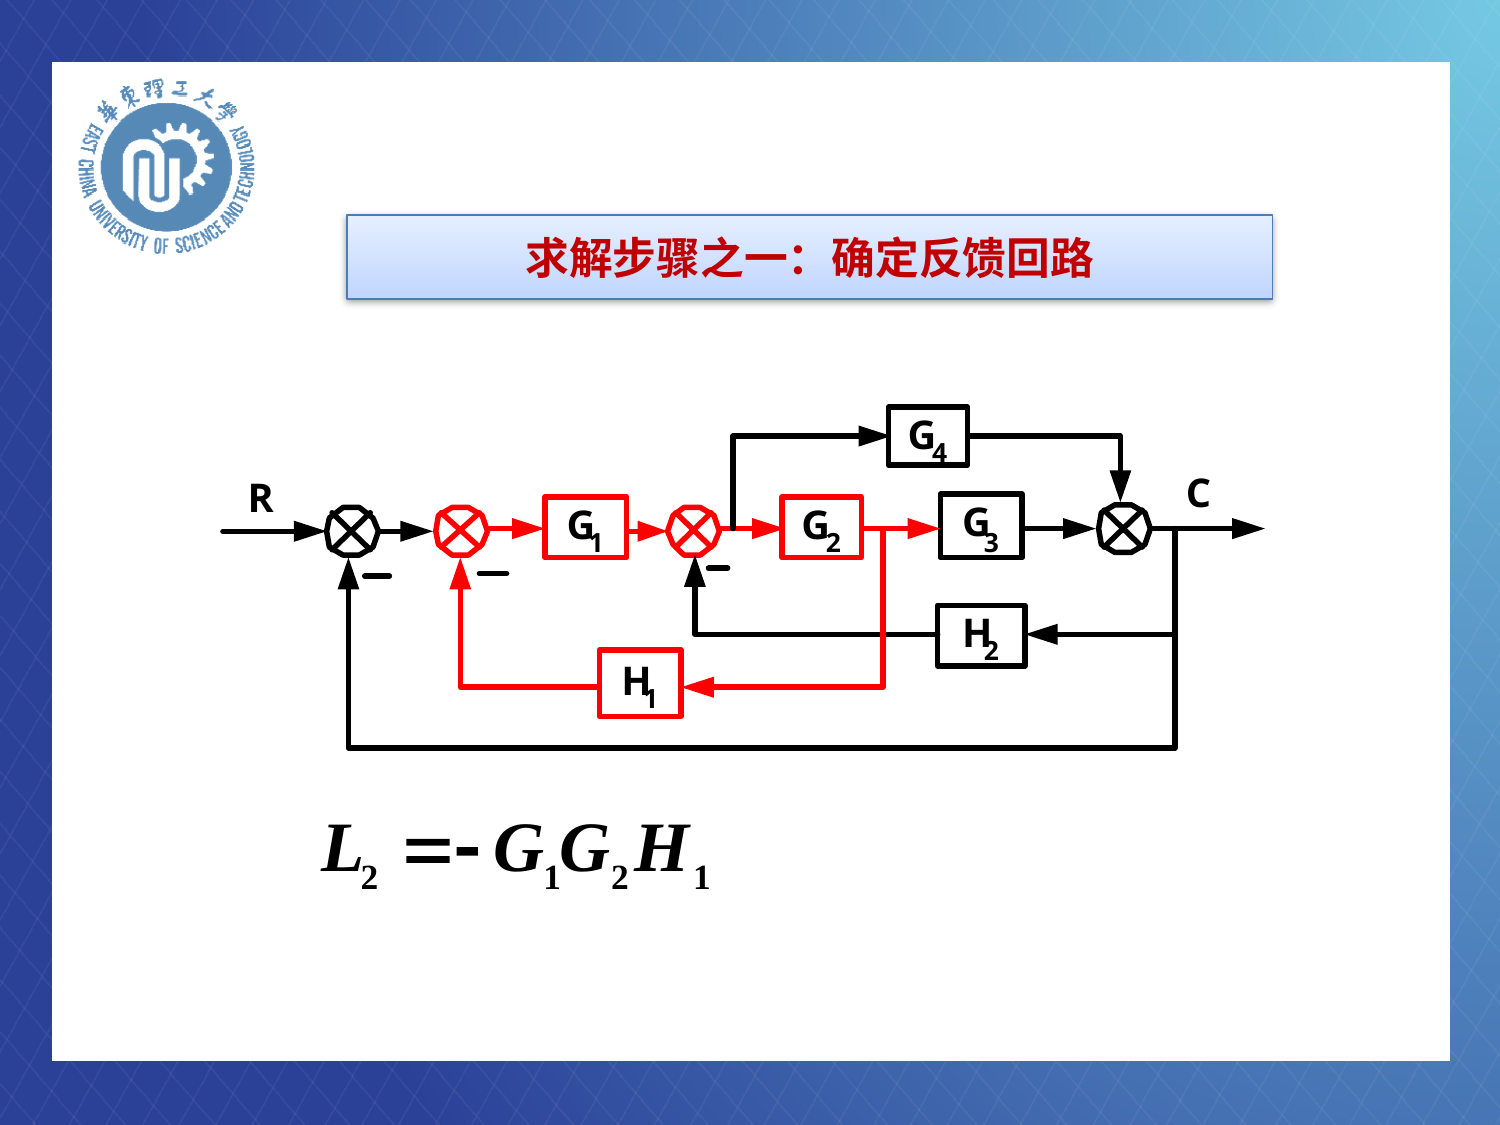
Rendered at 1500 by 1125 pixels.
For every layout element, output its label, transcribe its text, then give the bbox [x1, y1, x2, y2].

title 求解步骤之一：确定反馈回路 [346, 214, 1273, 300]
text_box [187, 393, 1313, 795]
picture [0, 0, 1500, 1125]
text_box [308, 805, 723, 903]
